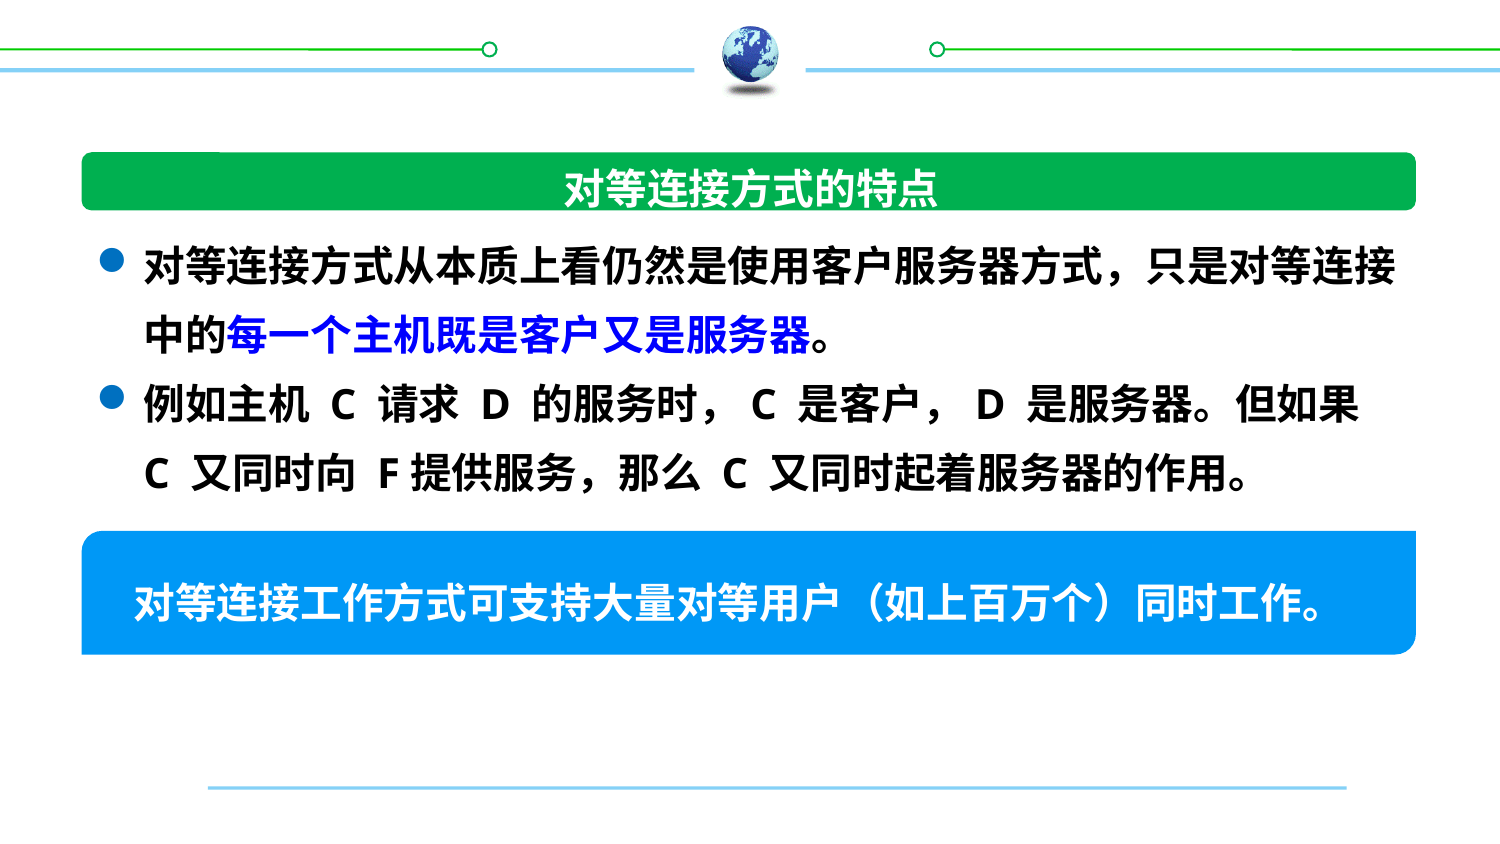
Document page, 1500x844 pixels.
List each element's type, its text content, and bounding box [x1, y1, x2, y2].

text_box 对等连接工作方式可支持大量对等用户（如上百万个）同时工作。 [118, 551, 1382, 635]
text_box [955, 152, 1416, 211]
text_box [79, 528, 1419, 657]
text_box 对等连接方式的特点 [548, 137, 955, 214]
text_box [81, 152, 548, 211]
picture [720, 24, 780, 100]
text_box 对等连接方式从本质上看仍然是使用客户服务器方式，只是对等连接中的每一个主机既是客户又是服务器。 例如主机 C 请求 D 的服务时，C 是客户，D 是服务器。但如果 C 又同时向 F提供服务，那么 C 又同时起着服务器的作用。 [81, 214, 1416, 504]
